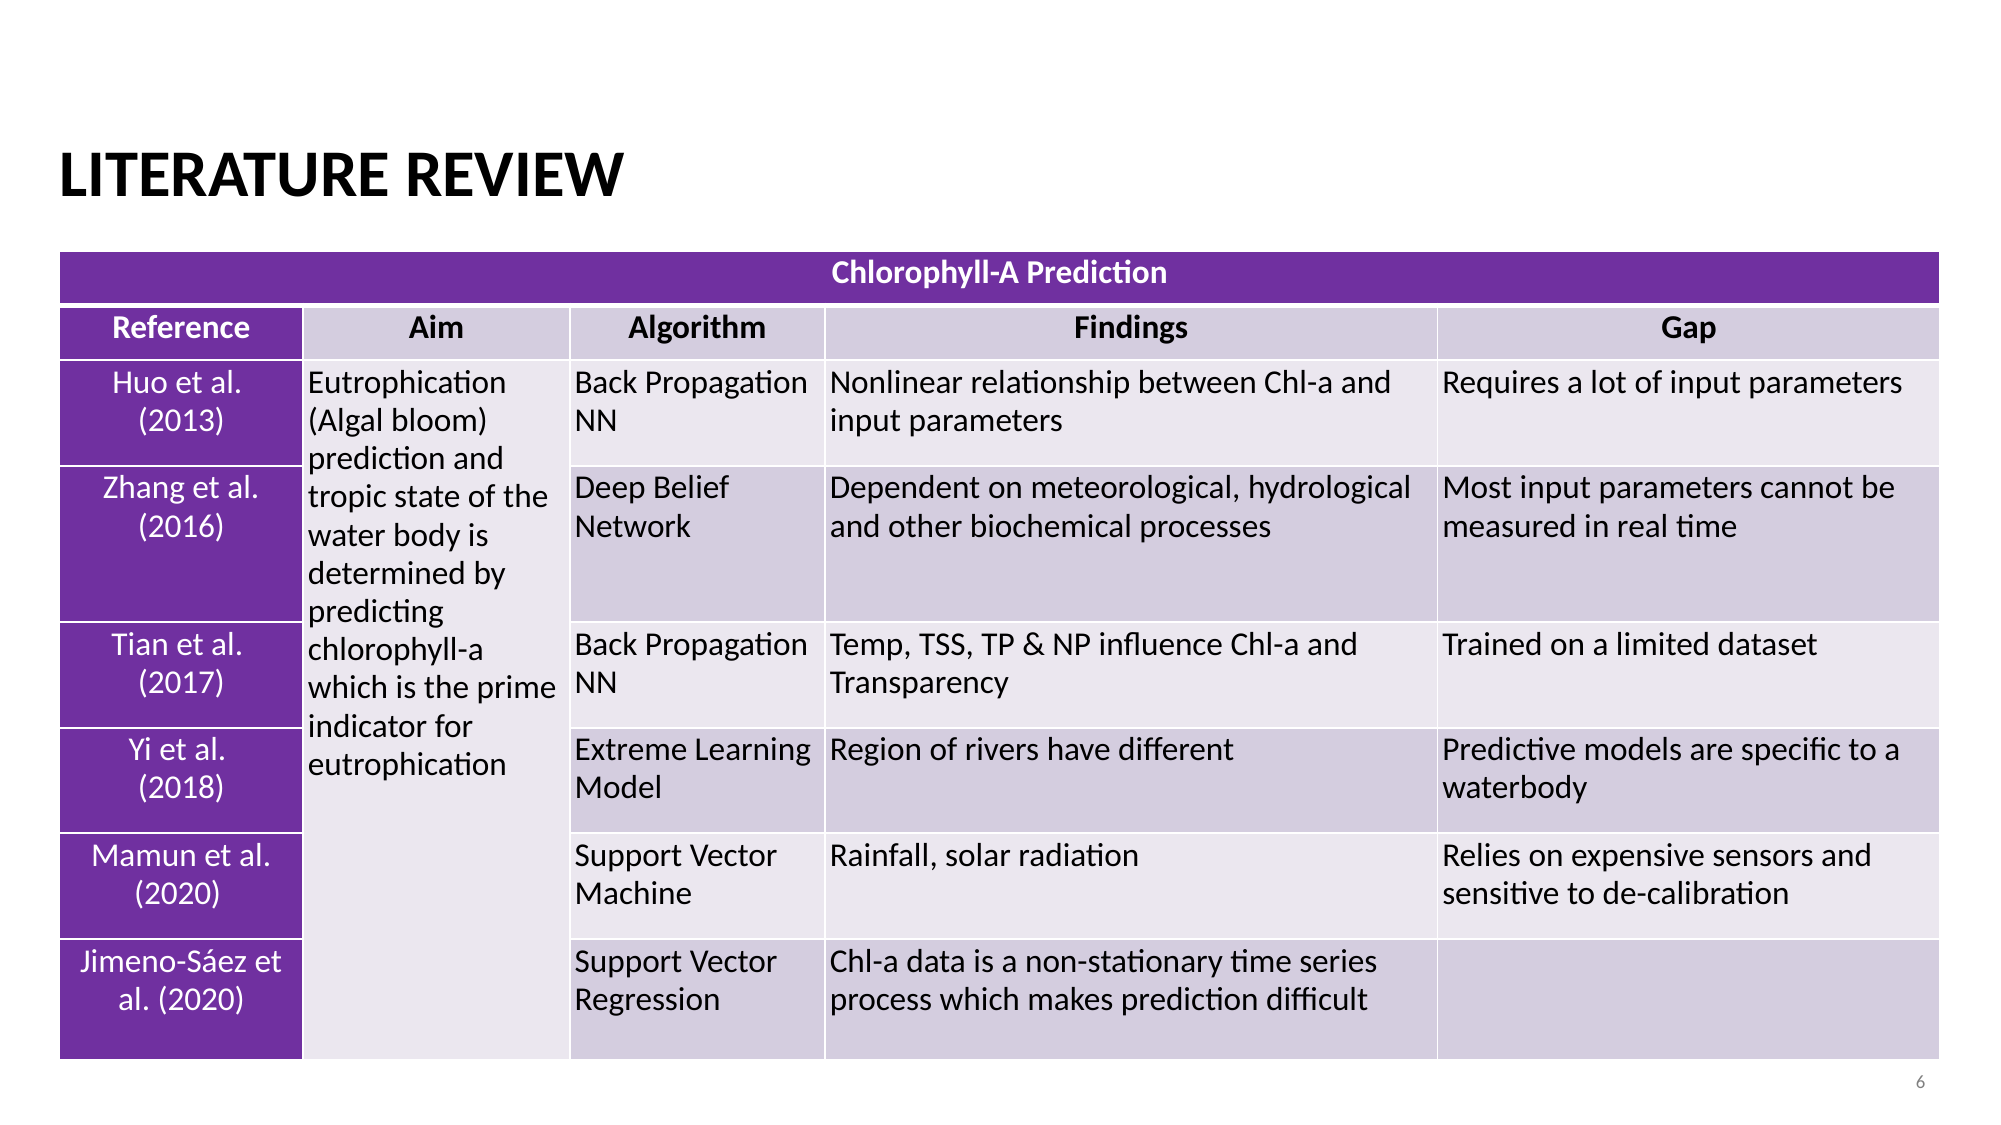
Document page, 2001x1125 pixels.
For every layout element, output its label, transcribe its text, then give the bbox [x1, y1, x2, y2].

table_cell Deep Belief Network [571, 467, 824, 621]
table_cell Support Vector Regression [571, 940, 824, 1059]
table_cell Back Propagation NN [571, 361, 824, 465]
table_cell Support Vector Machine [571, 834, 824, 938]
table_cell Gap [1438, 308, 1939, 359]
table_cell Zhang et al. (2016) [60, 467, 302, 621]
table_cell Yi et al. (2018) [60, 729, 302, 832]
table_cell Huo et al. (2013) [60, 361, 302, 465]
table_cell Aim [304, 308, 569, 359]
table_cell Tian et al. (2017) [60, 623, 302, 727]
table_cell Rainfall, solar radiation [826, 834, 1437, 938]
table_cell Most input parameters cannot be measured in real time [1438, 467, 1939, 621]
table_cell Region of rivers have different [826, 729, 1437, 832]
table_header Chlorophyll-A Prediction [60, 252, 1939, 303]
table_cell Eutrophication (Algal bloom) prediction and tropic state of the water body is determined by predicting chlorophyll-a which is the prime indicator for eutrophication [304, 361, 569, 1059]
table_cell Findings [826, 308, 1437, 359]
title Literature Review [59, 40, 1941, 211]
table_cell Back Propagation NN [571, 623, 824, 727]
table_cell Chl-a data is a non-stationary time series process which makes prediction difficult [826, 940, 1437, 1059]
slide_number 6 [1490, 1061, 1941, 1102]
table_cell Dependent on meteorological, hydrological and other biochemical processes [826, 467, 1437, 621]
table_cell Temp, TSS, TP & NP influence Chl-a and Transparency [826, 623, 1437, 727]
table_cell Requires a lot of input parameters [1438, 361, 1939, 465]
table_cell Predictive models are specific to a waterbody [1438, 729, 1939, 832]
table_cell Algorithm [571, 308, 824, 359]
table_cell Extreme Learning Model [571, 729, 824, 832]
table_cell Mamun et al. (2020) [60, 834, 302, 938]
table_cell Jimeno-Sáez et al. (2020) [60, 940, 302, 1059]
table_cell [1438, 940, 1939, 1059]
table_cell Reference [60, 308, 302, 359]
table_cell Trained on a limited dataset [1438, 623, 1939, 727]
table_cell Nonlinear relationship between Chl-a and input parameters [826, 361, 1437, 465]
table_cell Relies on expensive sensors and sensitive to de-calibration [1438, 834, 1939, 938]
